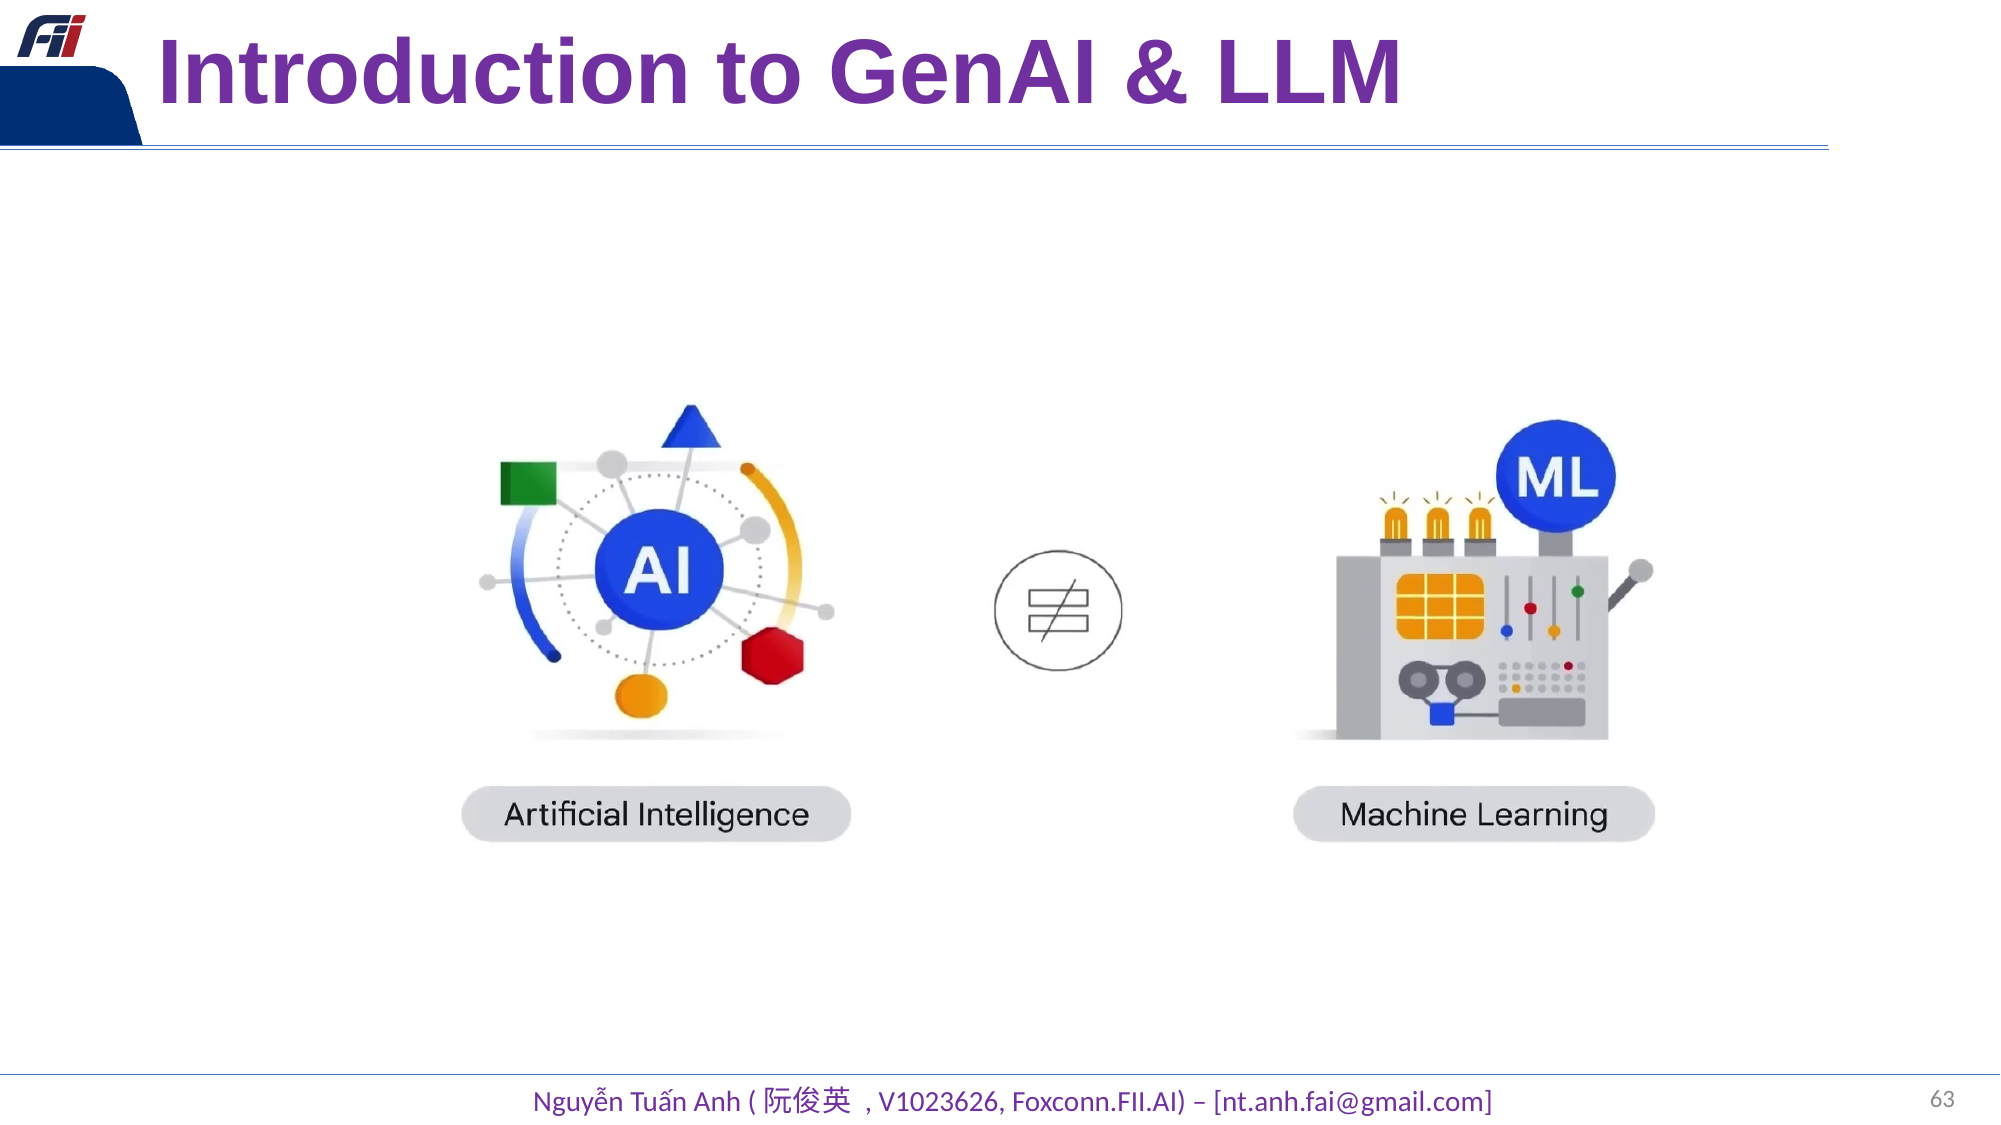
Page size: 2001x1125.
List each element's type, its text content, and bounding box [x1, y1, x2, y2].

picture [0, 66, 143, 145]
picture [205, 161, 1911, 1062]
slide_number 63 [1807, 1074, 1971, 1121]
title Introduction to GenAI & LLM [142, 5, 1945, 143]
picture [17, 15, 86, 57]
